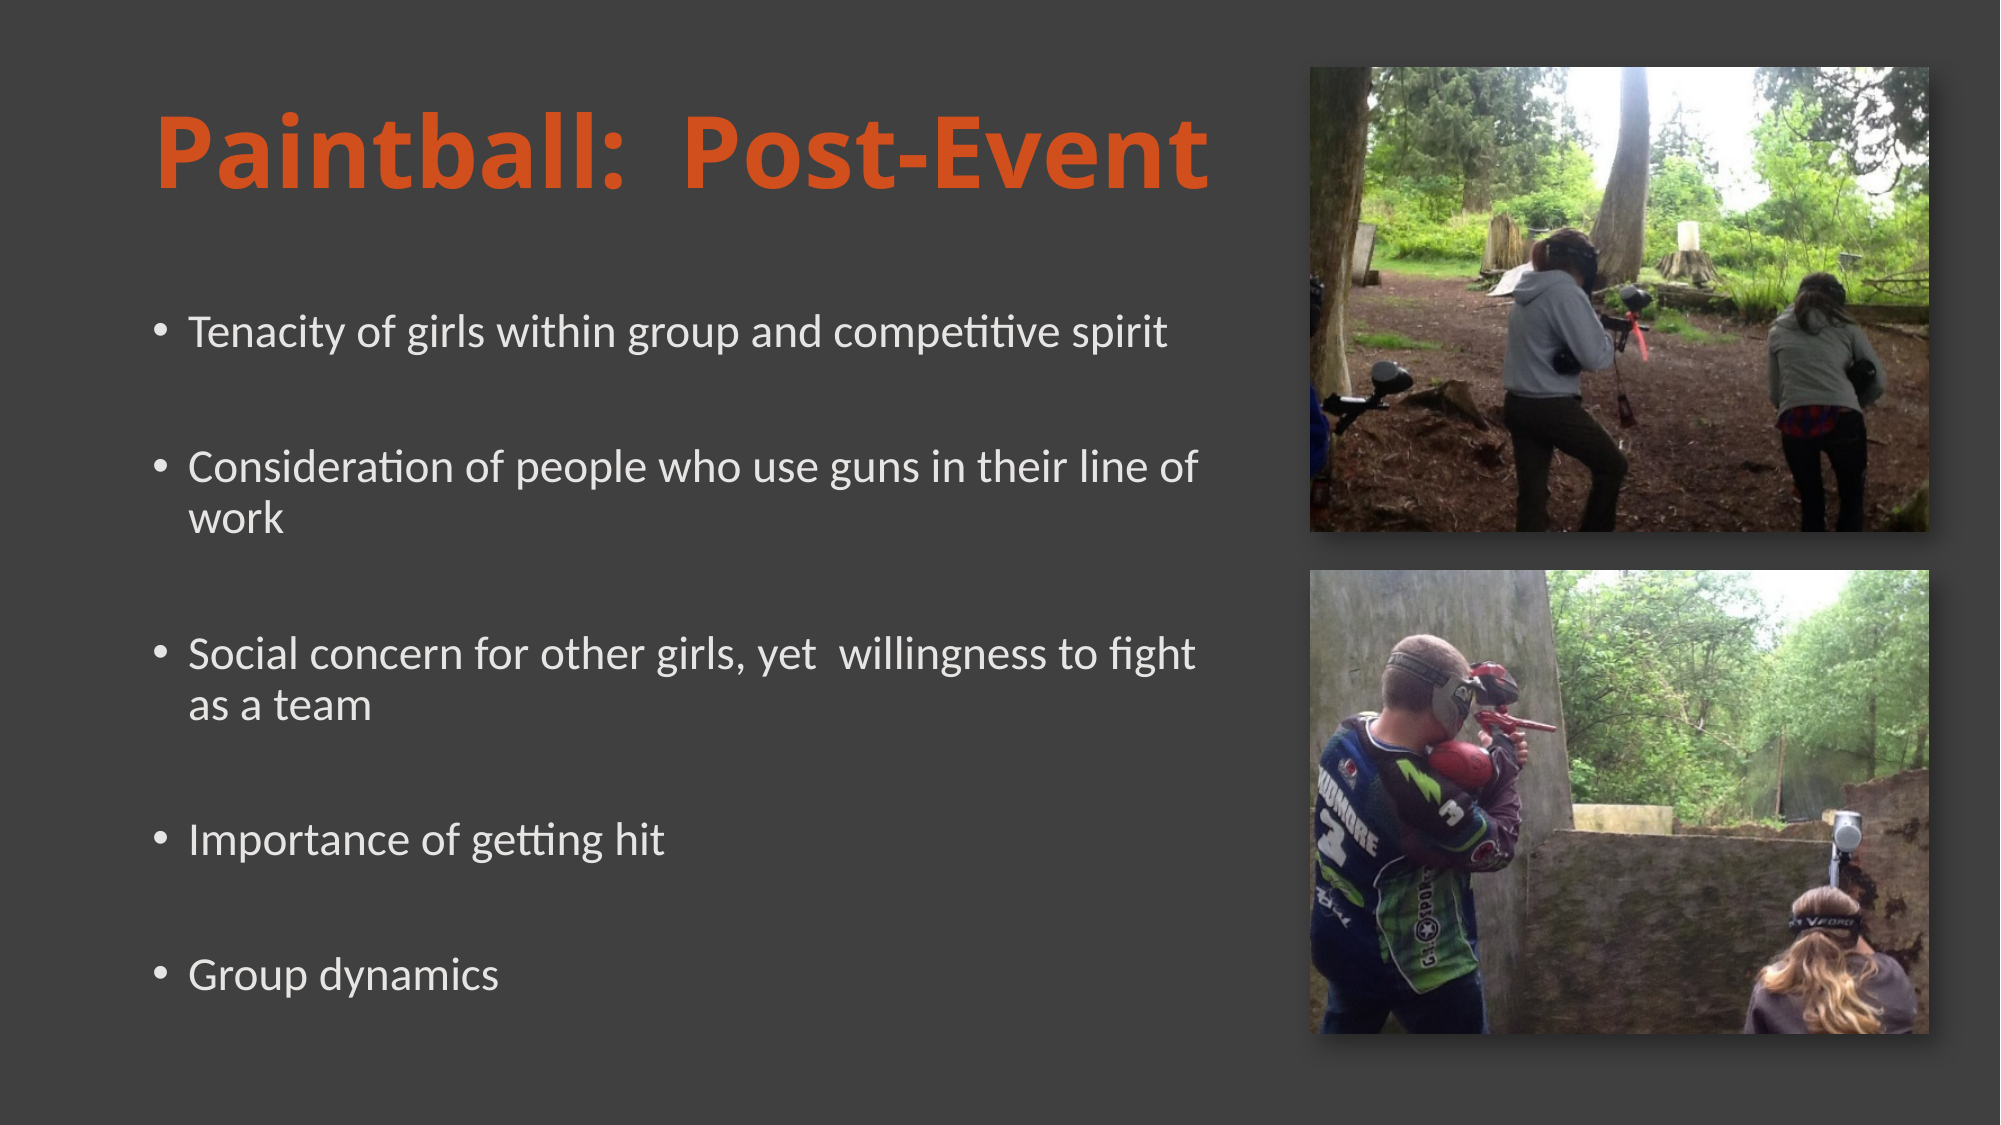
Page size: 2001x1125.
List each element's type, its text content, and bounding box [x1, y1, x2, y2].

title Paintball: Post-Event [137, 0, 1863, 218]
list Tenacity of girls within group and competitive spirit Consideration of people who use guns in their line of work Social concern for other girls, yet willingness to fight as a team Importance of getting hit Group dynamics [137, 299, 1263, 1014]
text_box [1310, 67, 1929, 1034]
